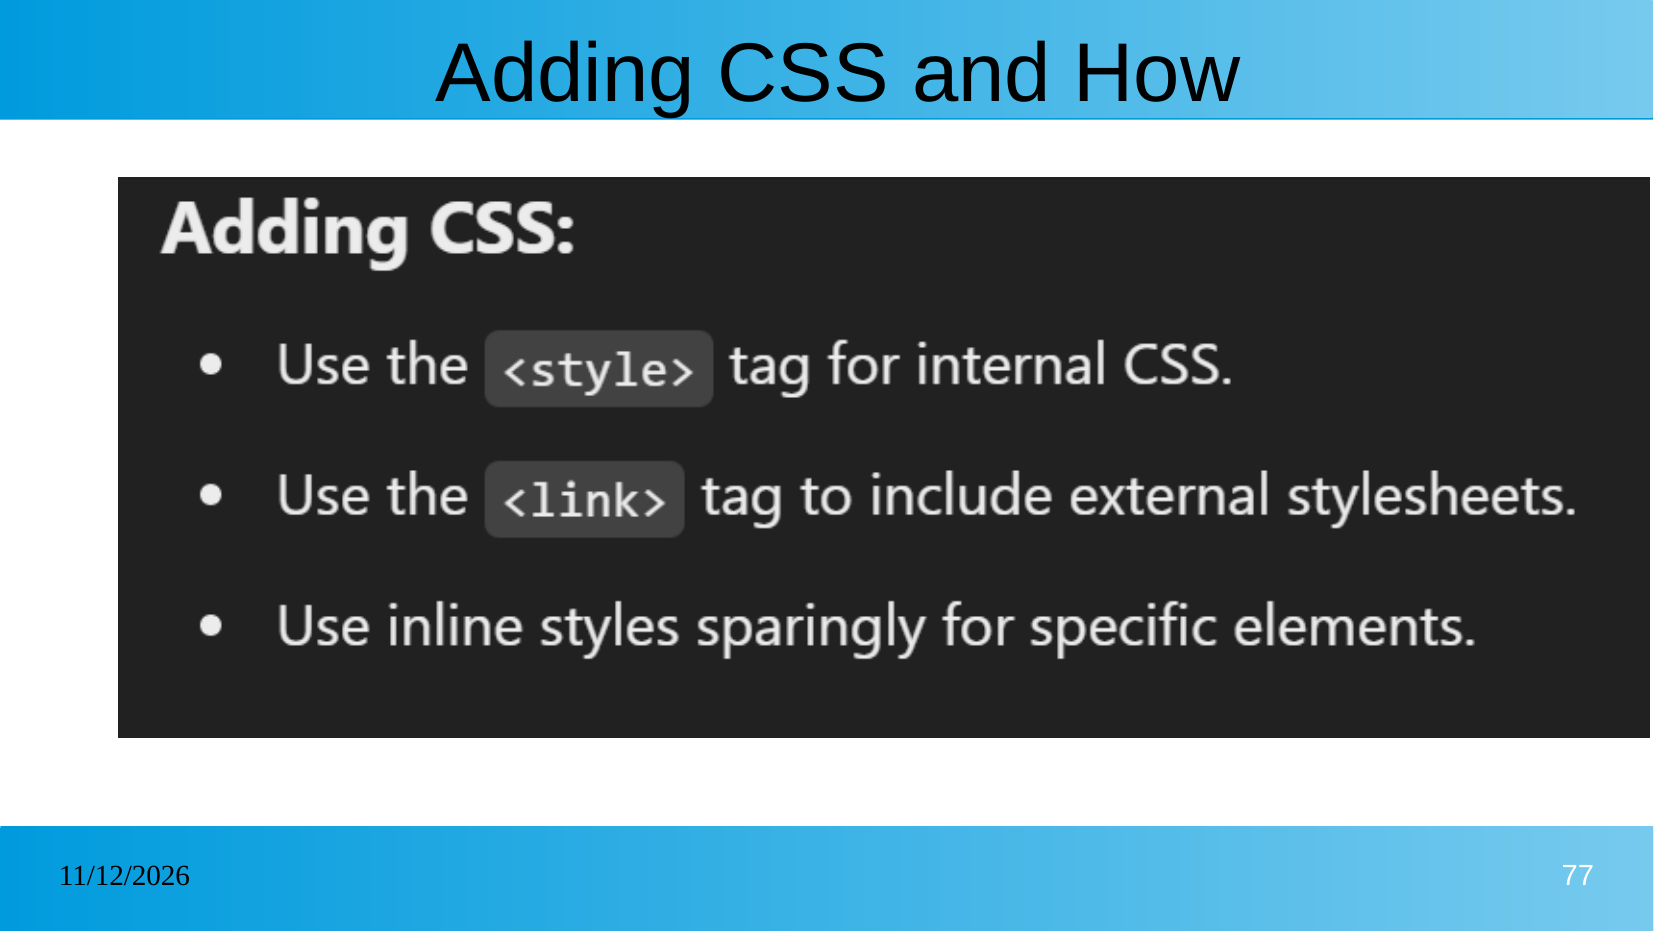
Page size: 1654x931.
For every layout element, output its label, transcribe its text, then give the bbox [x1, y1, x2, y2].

slide_number 77 [1210, 856, 1595, 916]
title Adding CSS and How [59, 29, 1595, 108]
picture [117, 176, 1650, 739]
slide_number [59, 856, 443, 916]
